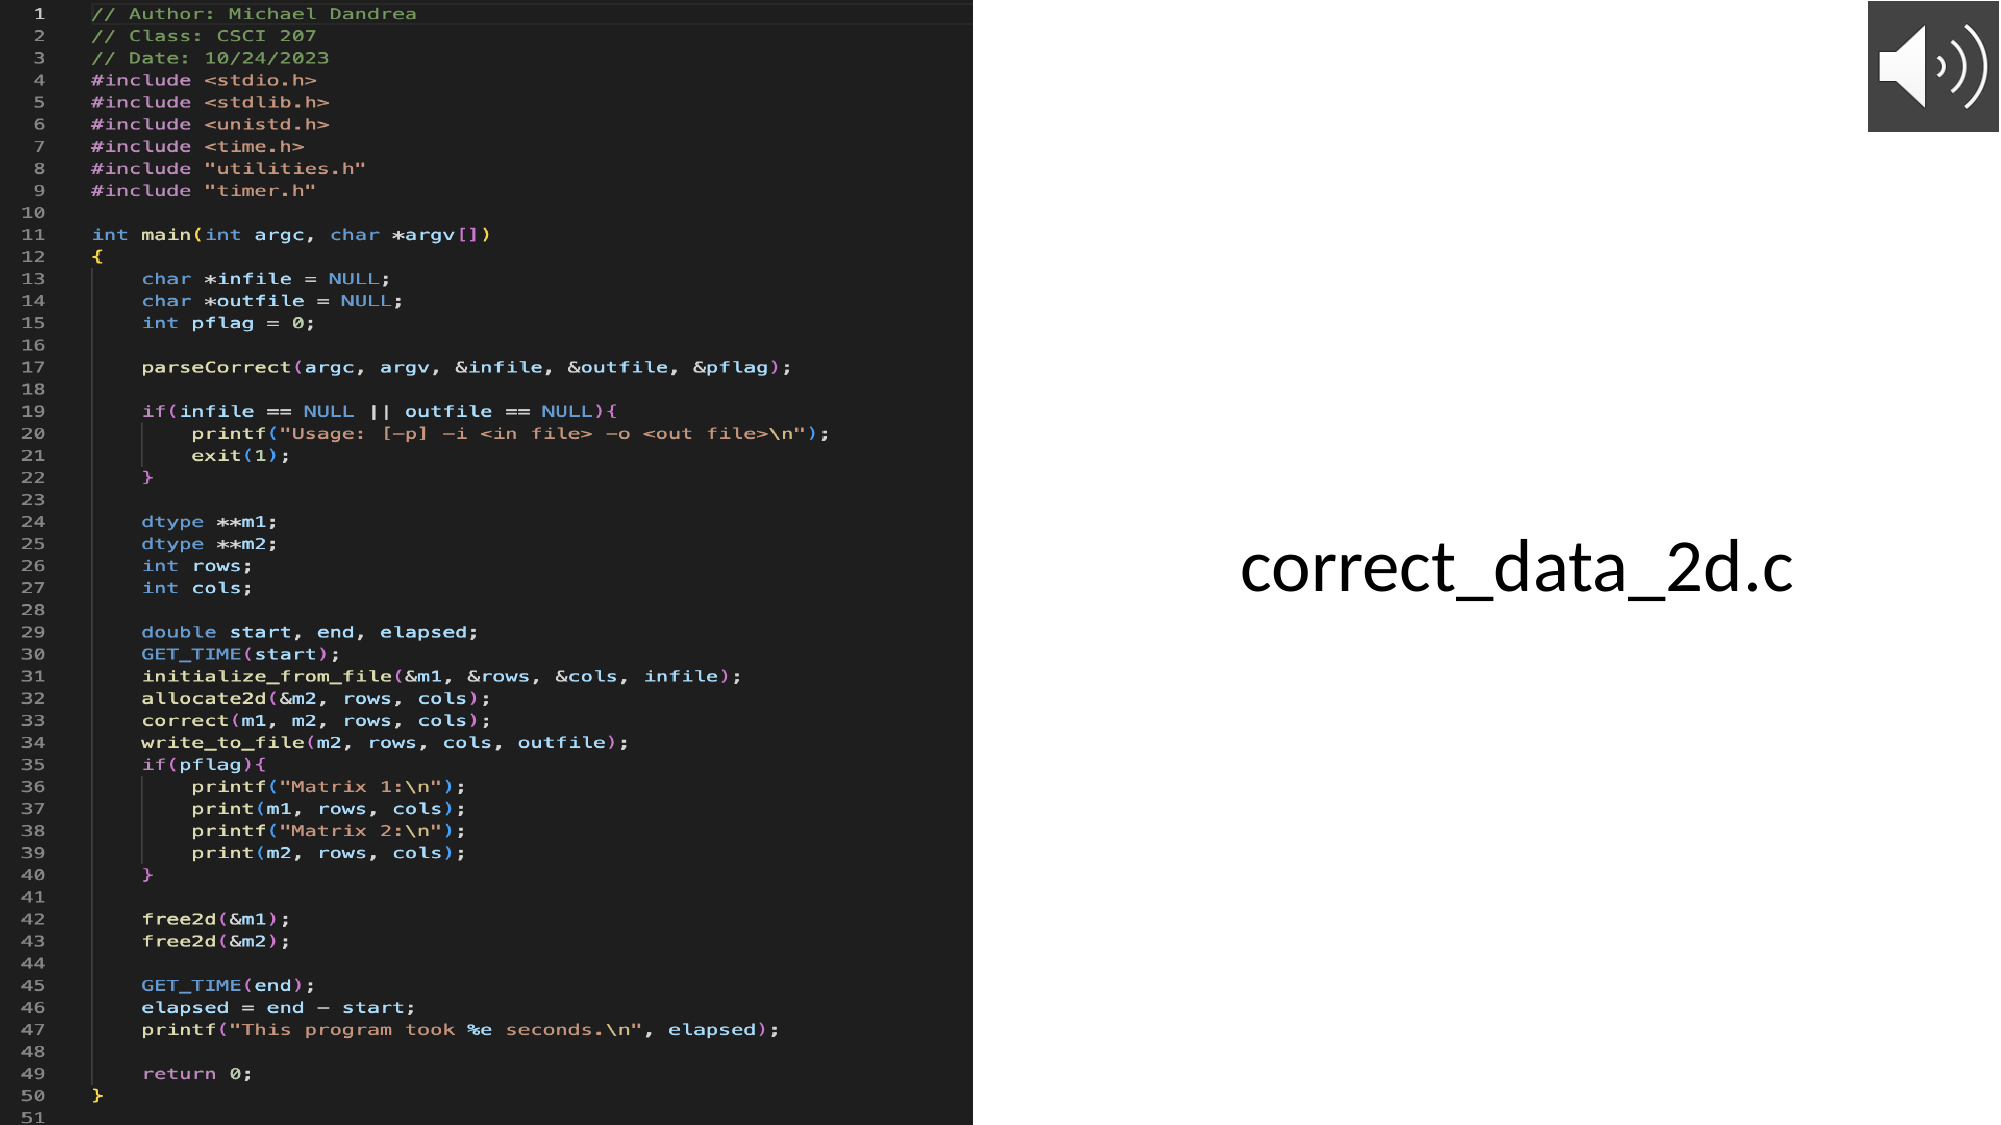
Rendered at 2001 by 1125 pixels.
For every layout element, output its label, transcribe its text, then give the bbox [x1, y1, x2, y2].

picture [0, 0, 973, 1125]
text_box correct_data_2d.c [1226, 509, 1810, 615]
picture [1866, 0, 2000, 134]
